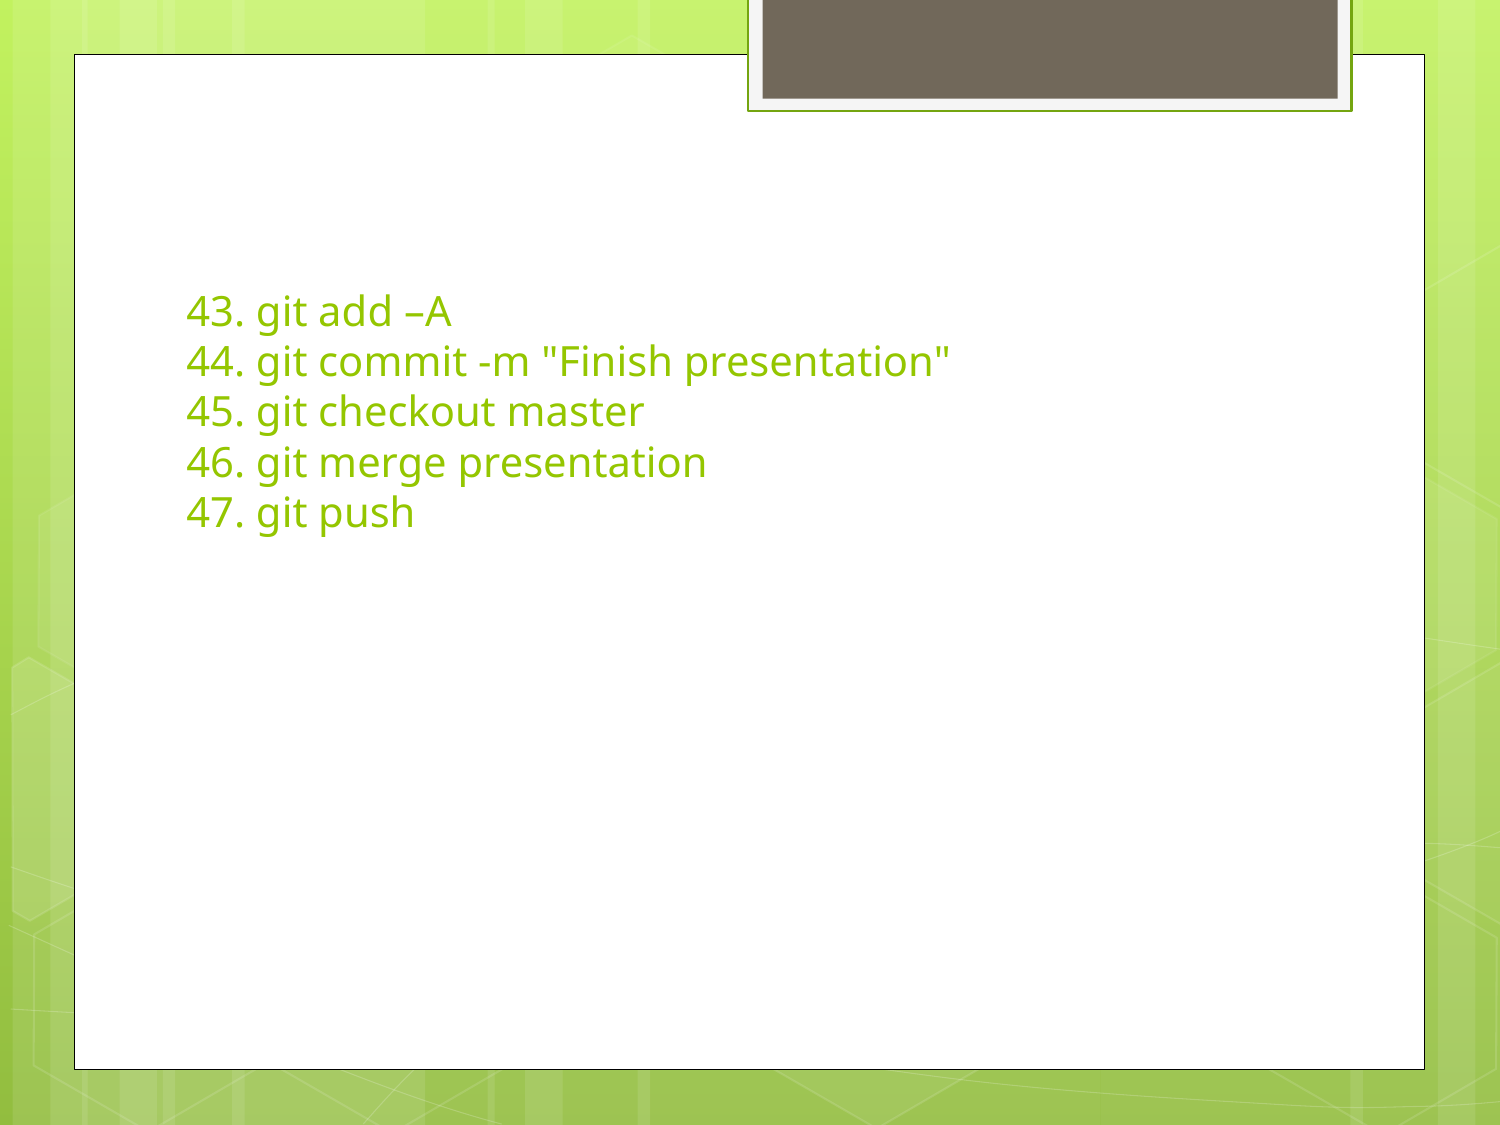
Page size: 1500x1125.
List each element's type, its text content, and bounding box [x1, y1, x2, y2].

title 43. git add –A 44. git commit -m "Finish presentation" 45. git checkout master 46. git merge presentation 47. git push [171, 149, 1324, 543]
